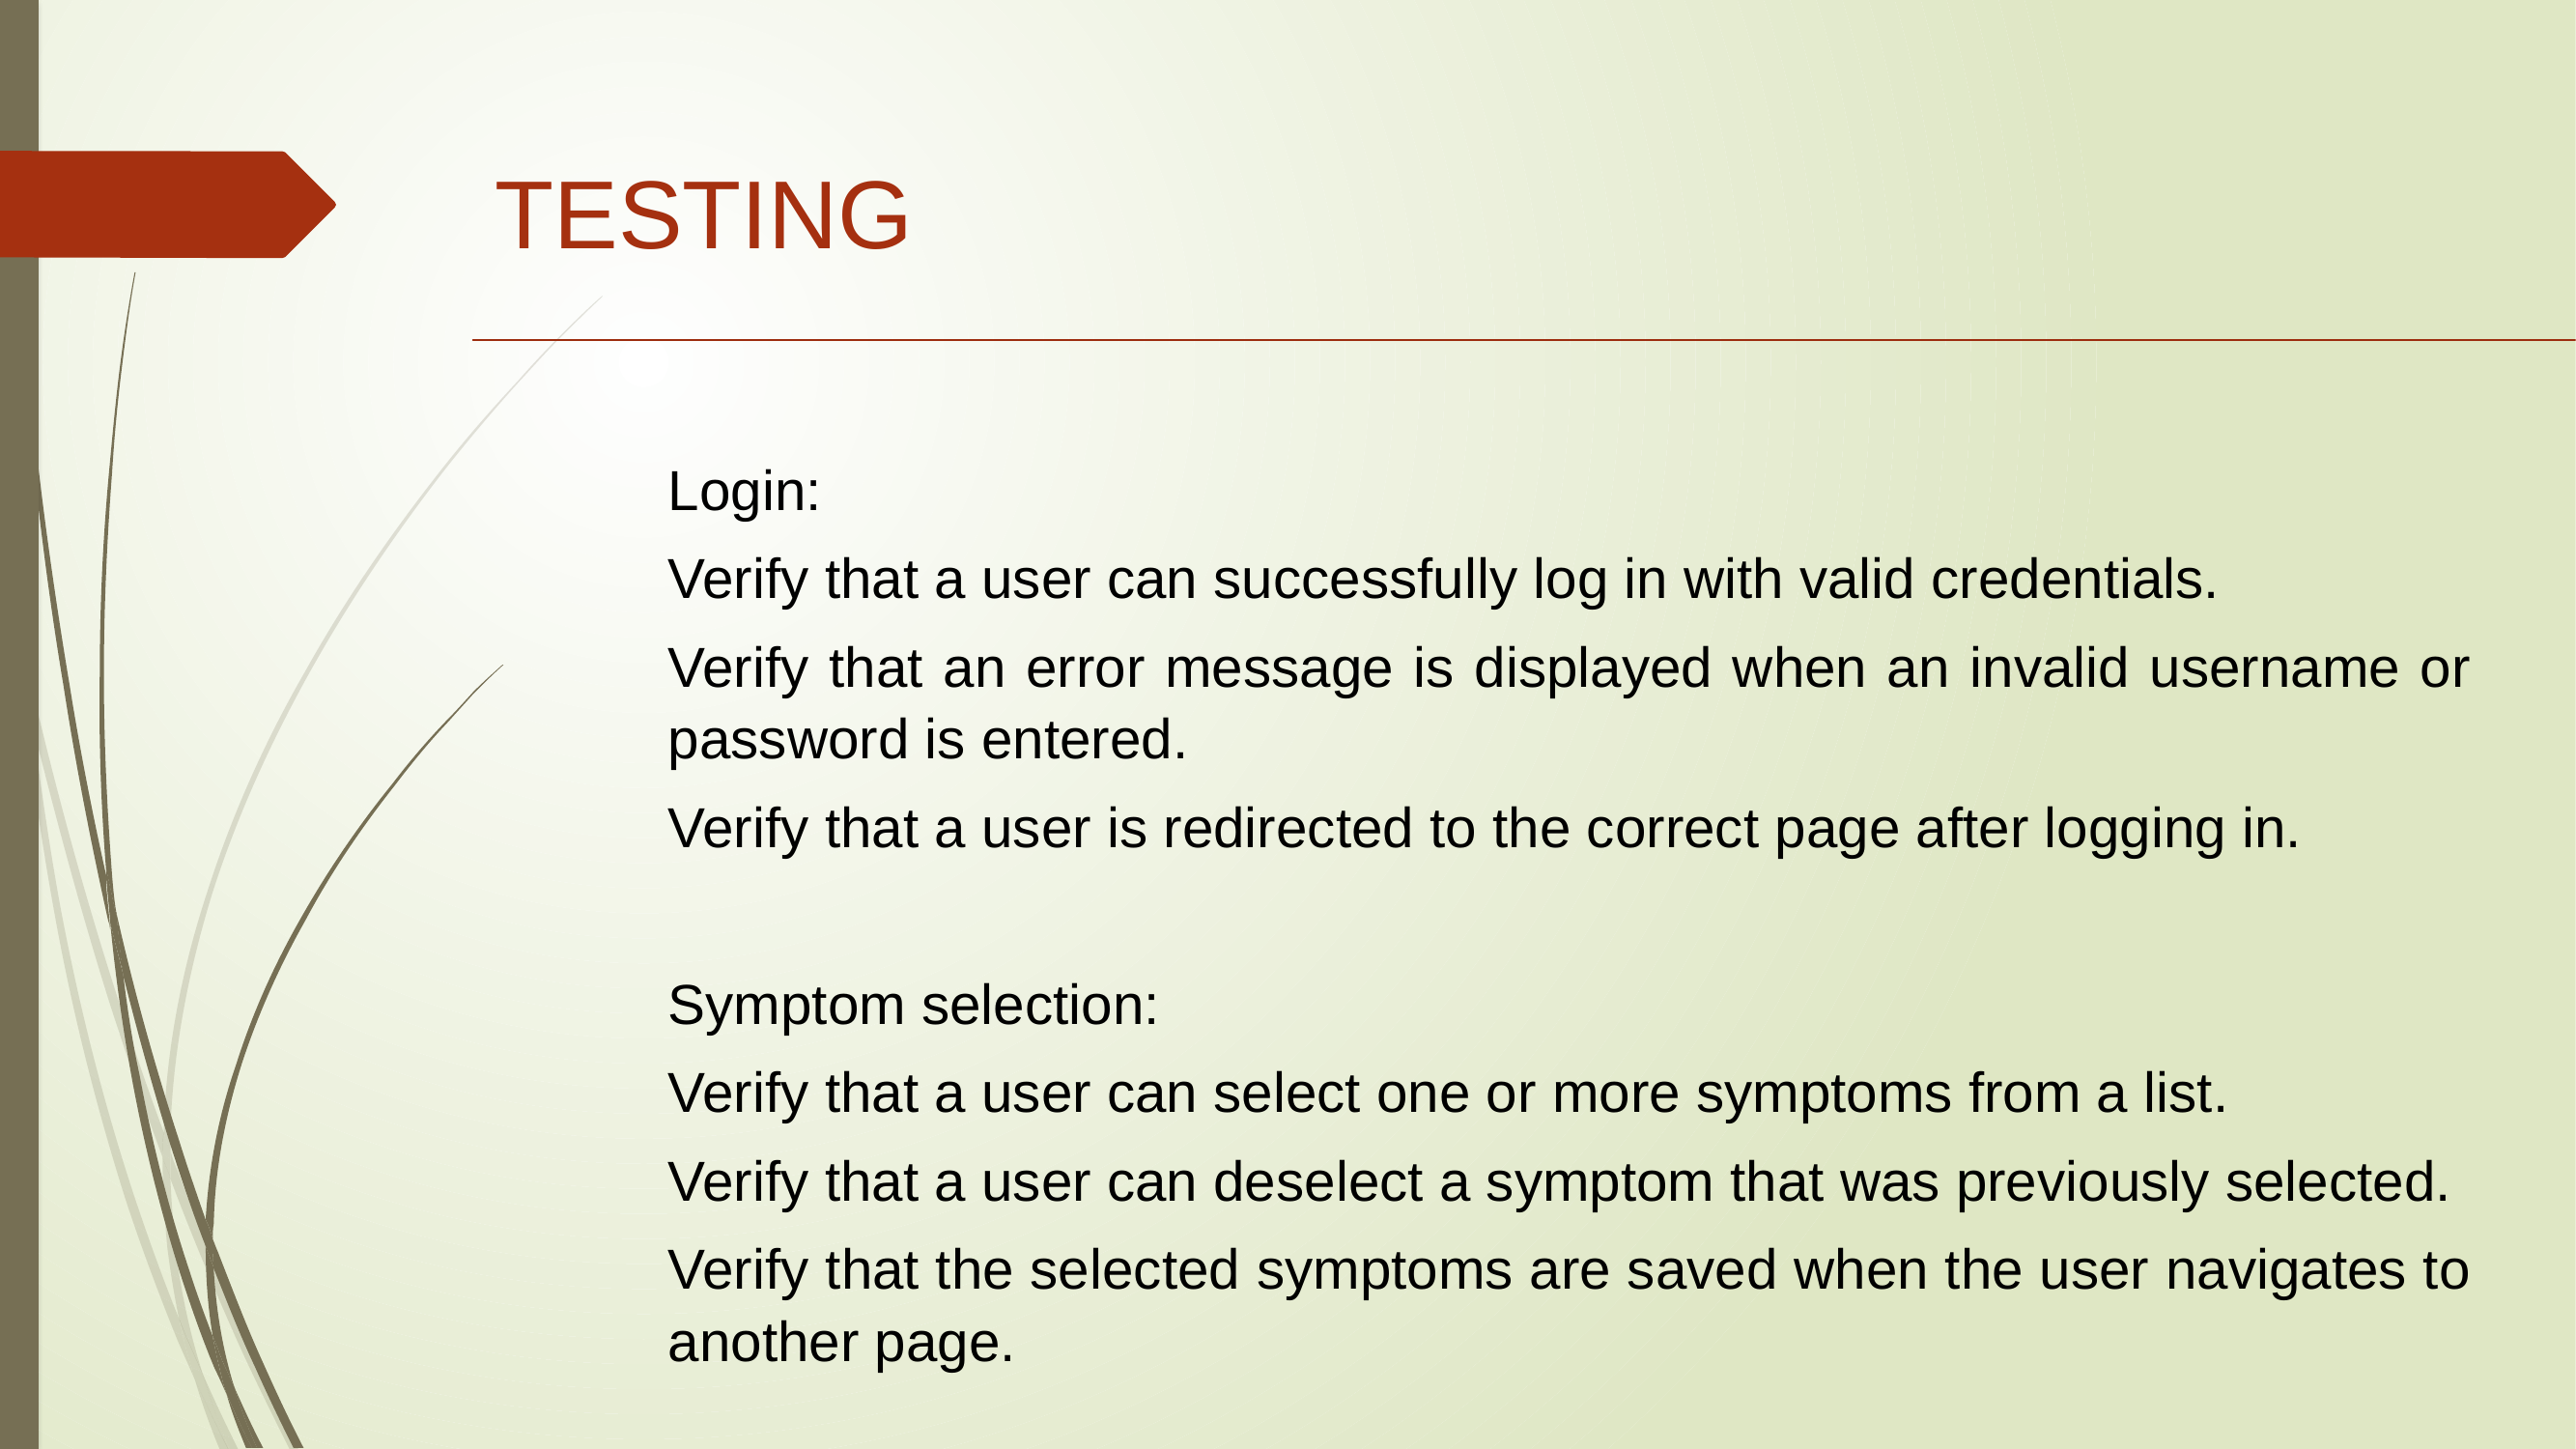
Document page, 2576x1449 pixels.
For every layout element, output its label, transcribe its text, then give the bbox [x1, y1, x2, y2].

text_box Login: Verify that a user can successfully log in with valid credentials. Verify that an error message is displayed when an invalid username or password is entered. Verify that a user is redirected to the correct page after logging in. Symptom selection: Verify that a user can select one or more symptoms from a list. Verify that a user can deselect a symptom that was previously selected. Verify that the selected symptoms are saved when the user navigates to another page. [654, 441, 2487, 1449]
text_box TESTING [50, 145, 1359, 319]
